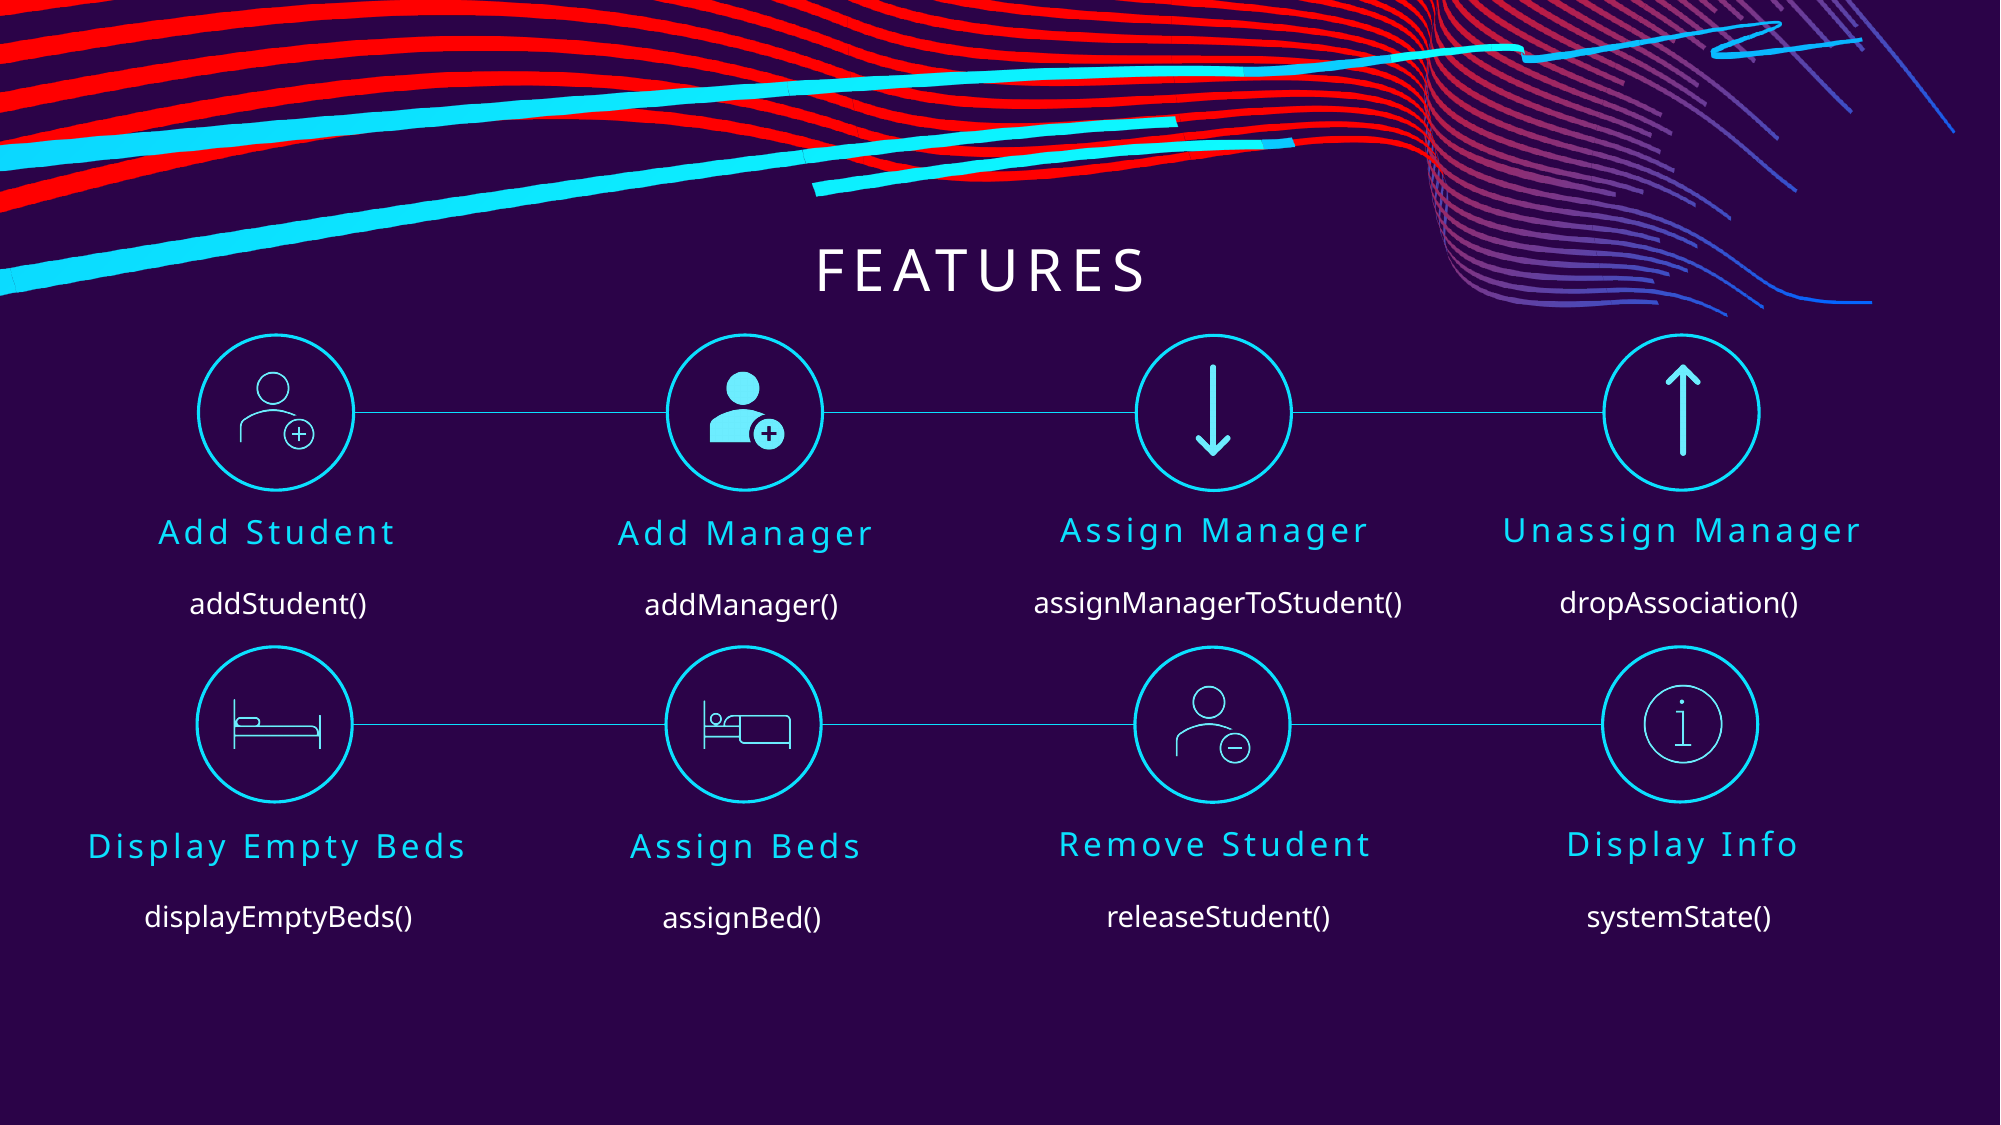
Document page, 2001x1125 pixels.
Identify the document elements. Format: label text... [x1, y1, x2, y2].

text_box assignBed() [521, 874, 962, 955]
list Unassign Manager [1464, 506, 1899, 567]
list dropAssociation() [1464, 559, 1893, 641]
text_box releaseStudent() [998, 873, 1438, 955]
text_box [1135, 413, 1293, 492]
text_box Remove Student [997, 819, 1431, 880]
picture [0, 0, 2000, 1125]
text_box [197, 333, 355, 492]
text_box [1602, 333, 1761, 492]
text_box Display Empty Beds [59, 821, 493, 873]
text_box Assign Beds [528, 822, 962, 874]
text_box [665, 725, 823, 804]
list assignManagerToStudent() [998, 559, 1438, 641]
text_box [666, 413, 824, 492]
list Assign Manager [997, 506, 1431, 567]
list Add Manager [528, 509, 962, 560]
text_box [1133, 646, 1292, 724]
text_box [1601, 645, 1759, 804]
list addManager() [521, 560, 962, 641]
text_box Display Info [1465, 819, 1899, 880]
text_box [1135, 334, 1293, 412]
list Add Student [59, 508, 493, 560]
text_box [666, 333, 824, 412]
text_box displayEmptyBeds() [59, 873, 497, 954]
list addStudent() [59, 560, 497, 641]
title Features [516, 233, 1442, 329]
text_box systemState() [1465, 873, 1893, 955]
text_box [665, 645, 823, 724]
text_box [1133, 725, 1292, 804]
text_box [196, 645, 354, 804]
